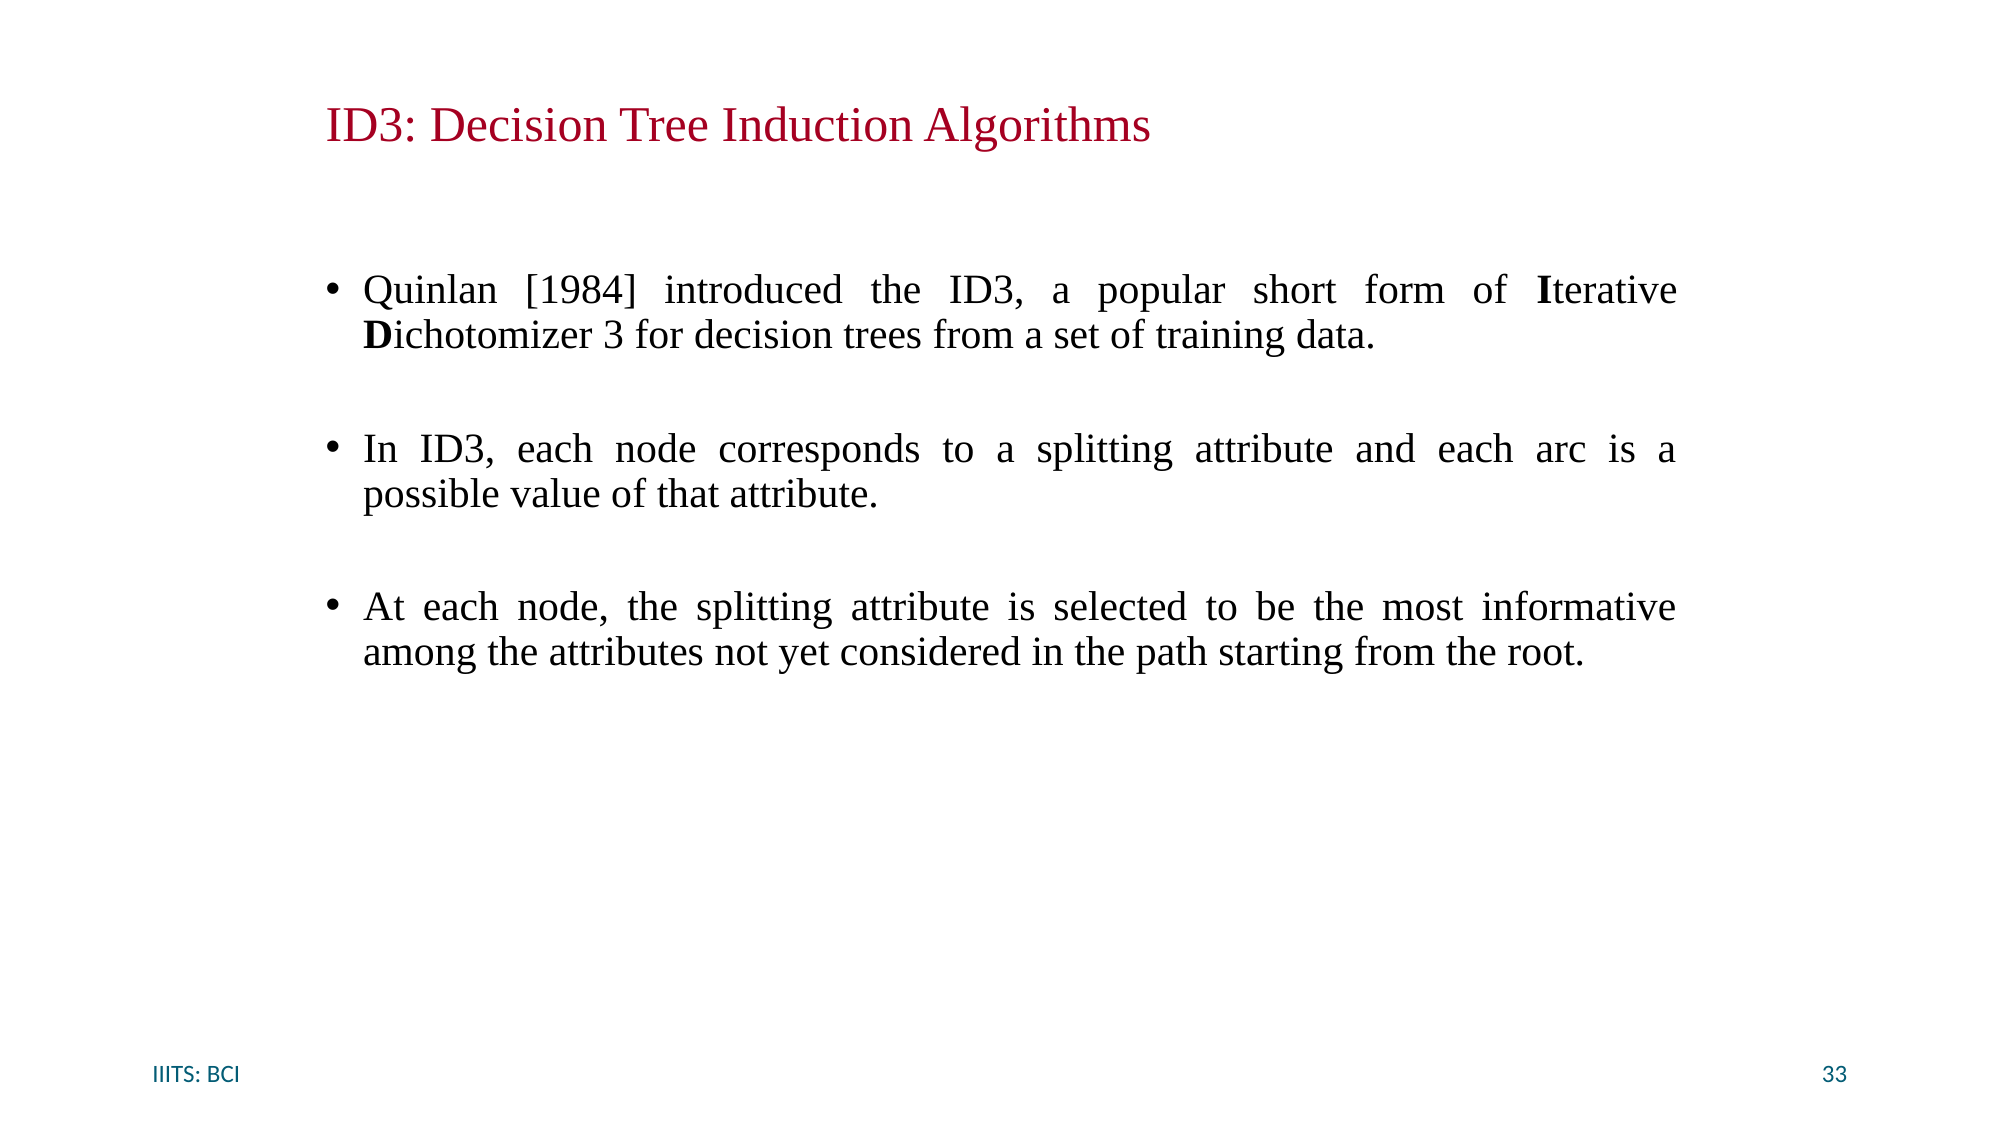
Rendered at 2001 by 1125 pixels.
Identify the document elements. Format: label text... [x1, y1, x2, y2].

slide_number 33 [1412, 1042, 1863, 1103]
title ID3: Decision Tree Induction Algorithms [310, 62, 1693, 188]
list Quinlan [1984] introduced the ID3, a popular short form of Iterative Dichotomizer 3 for decision trees from a set of training data. In ID3, each node corresponds to a splitting attribute and each arc is a possible value of that attribute. At each node, the splitting attribute is selected to be the most informative among the attributes not yet considered in the path starting from the root. [310, 260, 1693, 981]
slide_number IIITS: BCI [137, 1042, 588, 1103]
